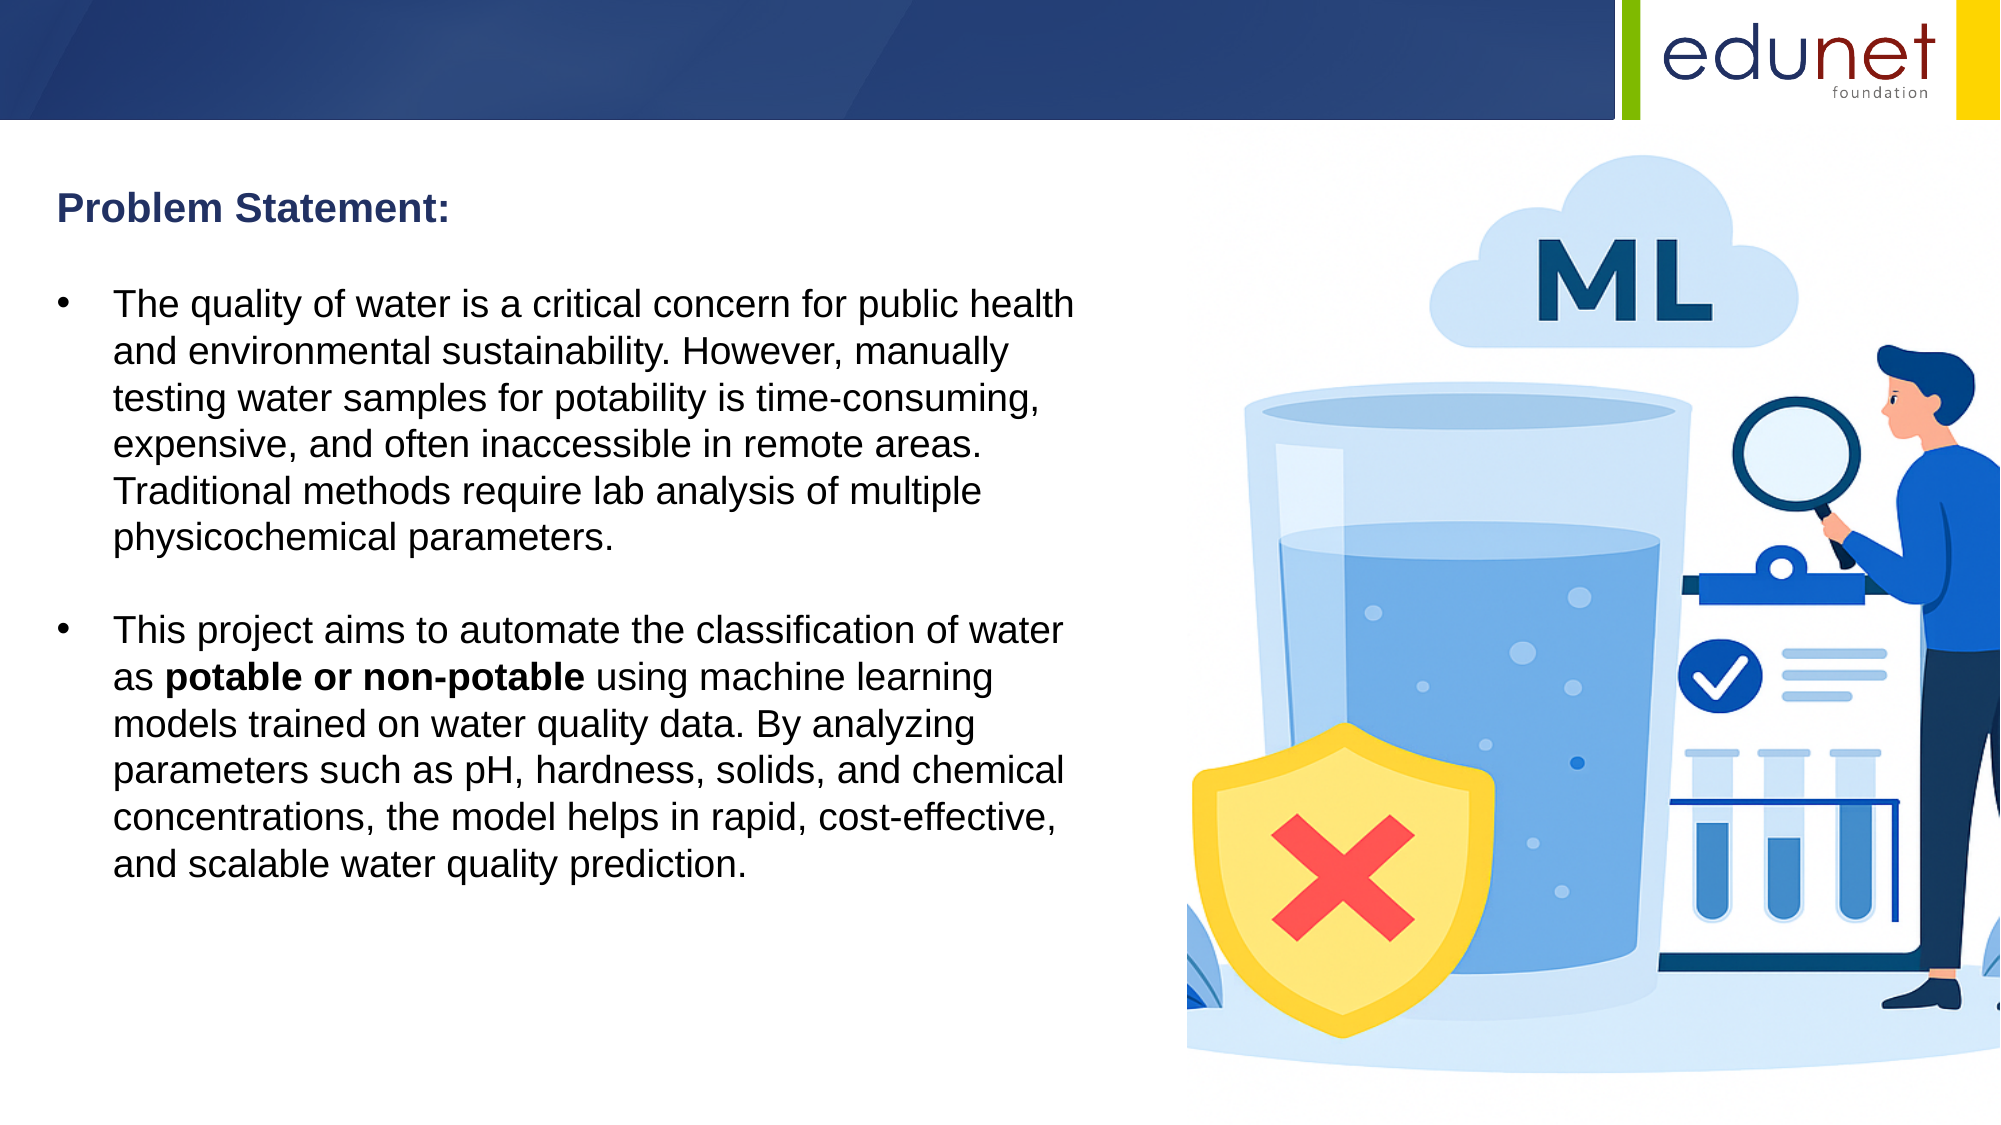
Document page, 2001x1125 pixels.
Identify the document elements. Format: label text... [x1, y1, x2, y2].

picture [1187, 124, 2000, 1125]
picture [1652, 12, 1948, 108]
text_box The quality of water is a critical concern for public health and environmental sustainability. However, manually testing water samples for potability is time-consuming, expensive, and often inaccessible in remote areas. Traditional methods require lab analysis of multiple physicochemical parameters. This project aims to automate the classification of water as potable or non-potable using machine learning models trained on water quality data. By analyzing parameters such as pH, hardness, solids, and chemical concentrations, the model helps in rapid, cost-effective, and scalable water quality prediction. [41, 271, 1128, 893]
text_box Problem Statement: [41, 172, 1043, 238]
